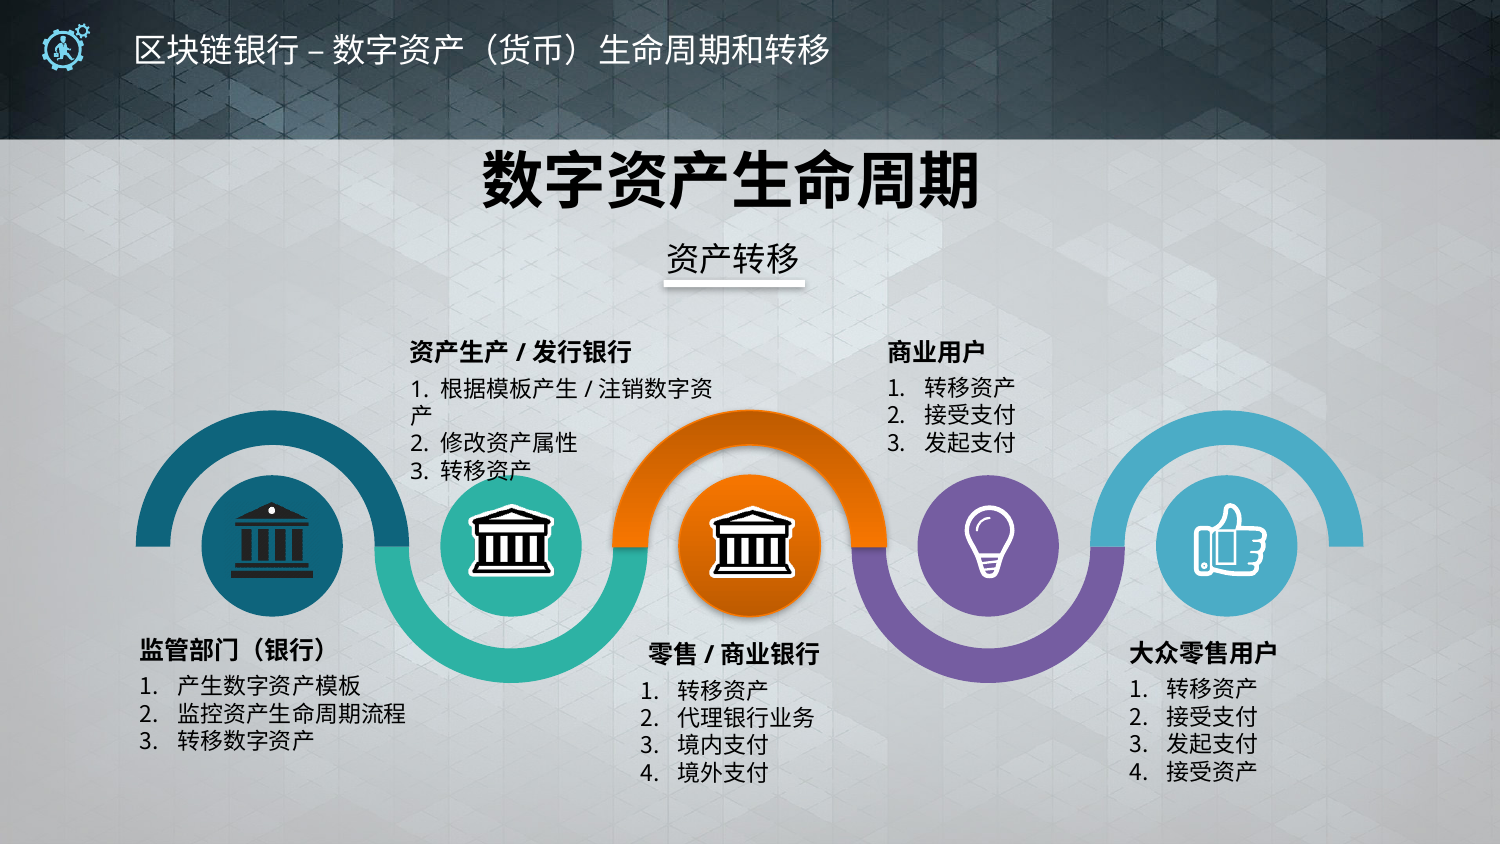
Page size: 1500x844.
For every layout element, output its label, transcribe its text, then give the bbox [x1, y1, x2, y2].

text_box [133, 408, 412, 549]
text_box [1087, 408, 1366, 549]
text_box [372, 548, 650, 686]
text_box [139, 637, 423, 772]
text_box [964, 505, 1015, 579]
picture [0, 0, 1500, 844]
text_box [351, 137, 1112, 297]
text_box  [1153, 473, 1300, 619]
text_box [640, 641, 879, 776]
text_box [41, 23, 91, 72]
text_box [915, 480, 1061, 619]
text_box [409, 339, 735, 474]
text_box [678, 474, 822, 618]
text_box [739, 409, 888, 548]
text_box [612, 481, 673, 548]
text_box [1193, 502, 1268, 577]
title 区块链银行 – 数字资产（货币）生命周期和转移 [118, 26, 1171, 72]
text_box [1129, 640, 1364, 775]
text_box [849, 546, 1128, 686]
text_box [886, 339, 1126, 473]
text_box [199, 473, 345, 619]
text_box [438, 481, 584, 619]
